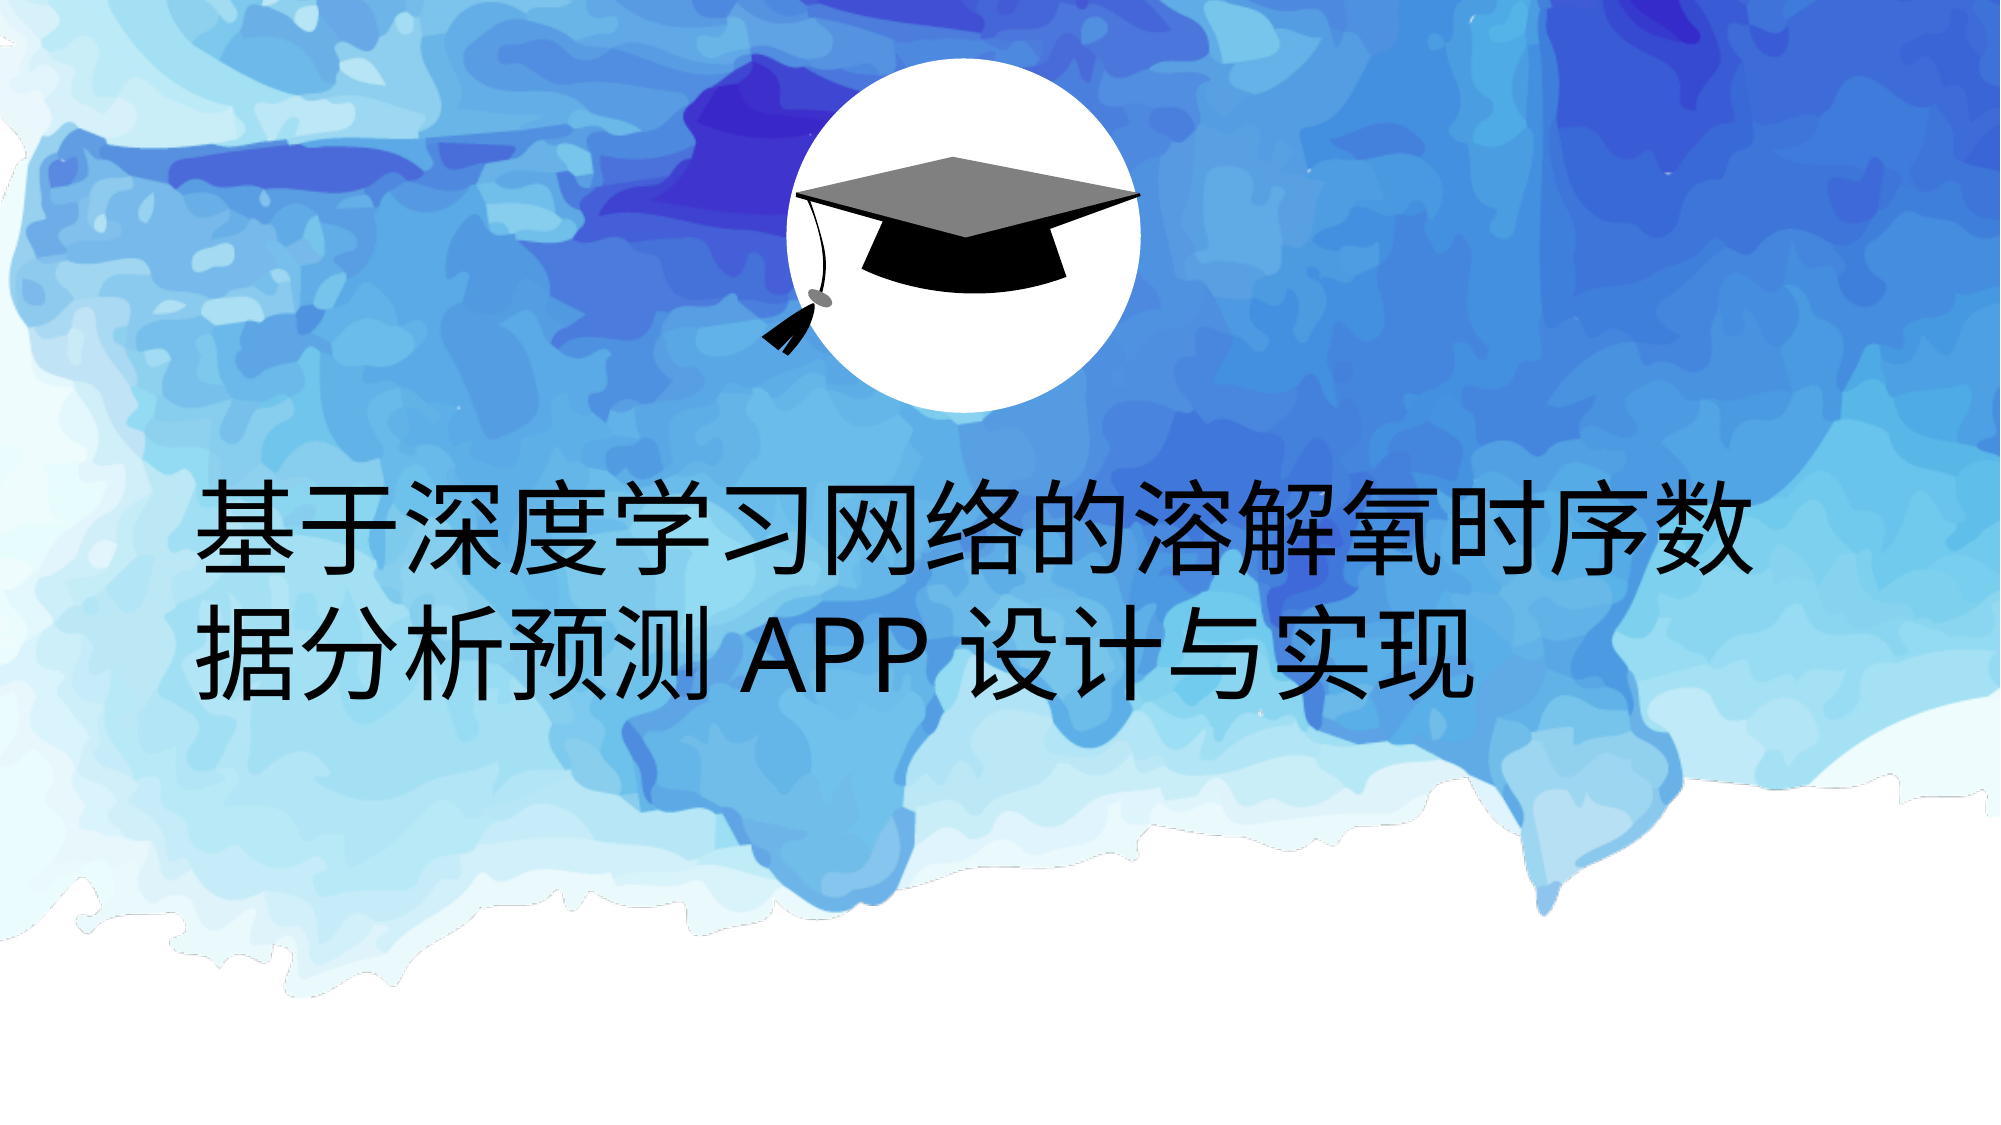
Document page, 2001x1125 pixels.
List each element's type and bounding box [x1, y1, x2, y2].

picture [0, 0, 2000, 999]
text_box [761, 156, 1141, 356]
